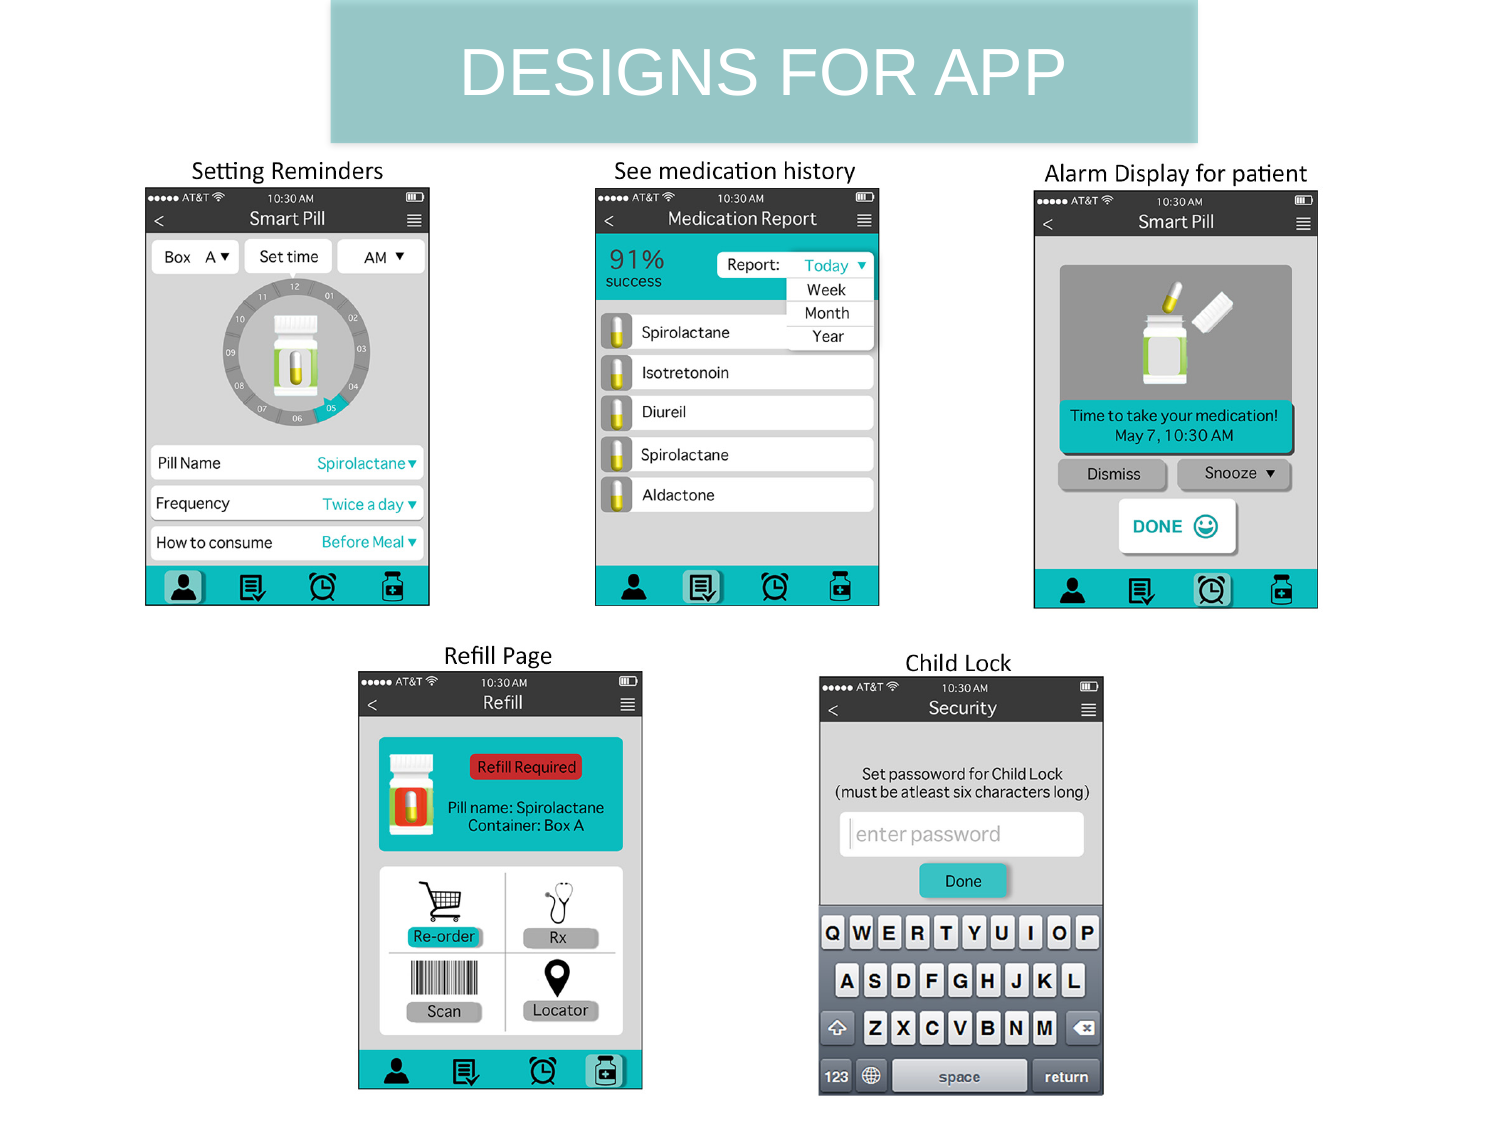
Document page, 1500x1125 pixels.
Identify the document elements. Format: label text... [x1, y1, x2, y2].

text_box [330, 0, 1199, 125]
text_box DESIGNS FOR APP [330, 20, 1198, 116]
picture [10, 126, 1488, 1125]
